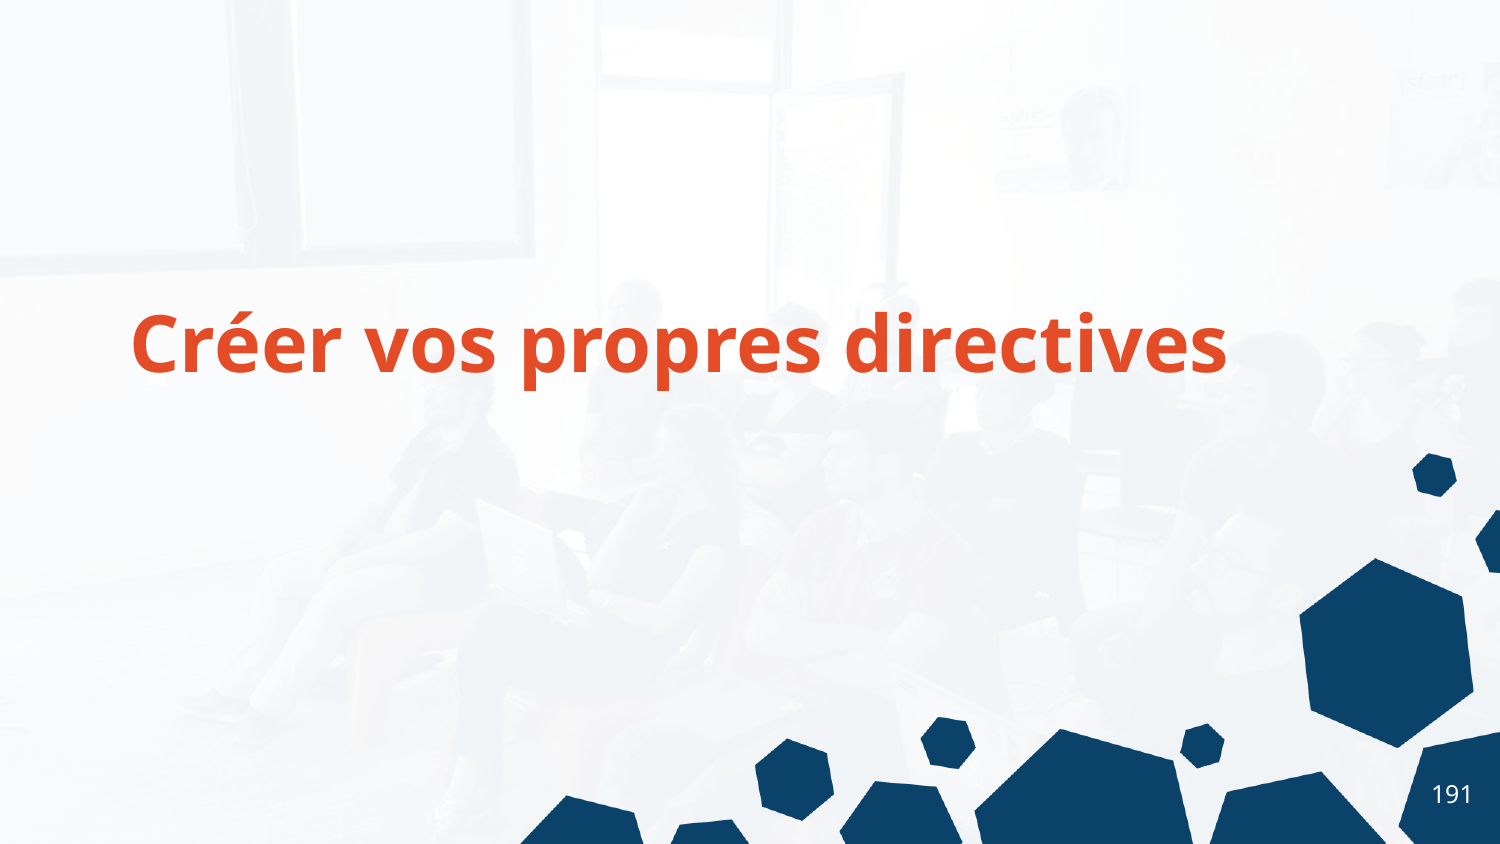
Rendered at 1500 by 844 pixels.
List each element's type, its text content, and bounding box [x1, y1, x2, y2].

slide_number ‹#› [1398, 763, 1489, 828]
title Créer vos propres directives [114, 278, 1413, 709]
picture [0, 0, 1500, 844]
